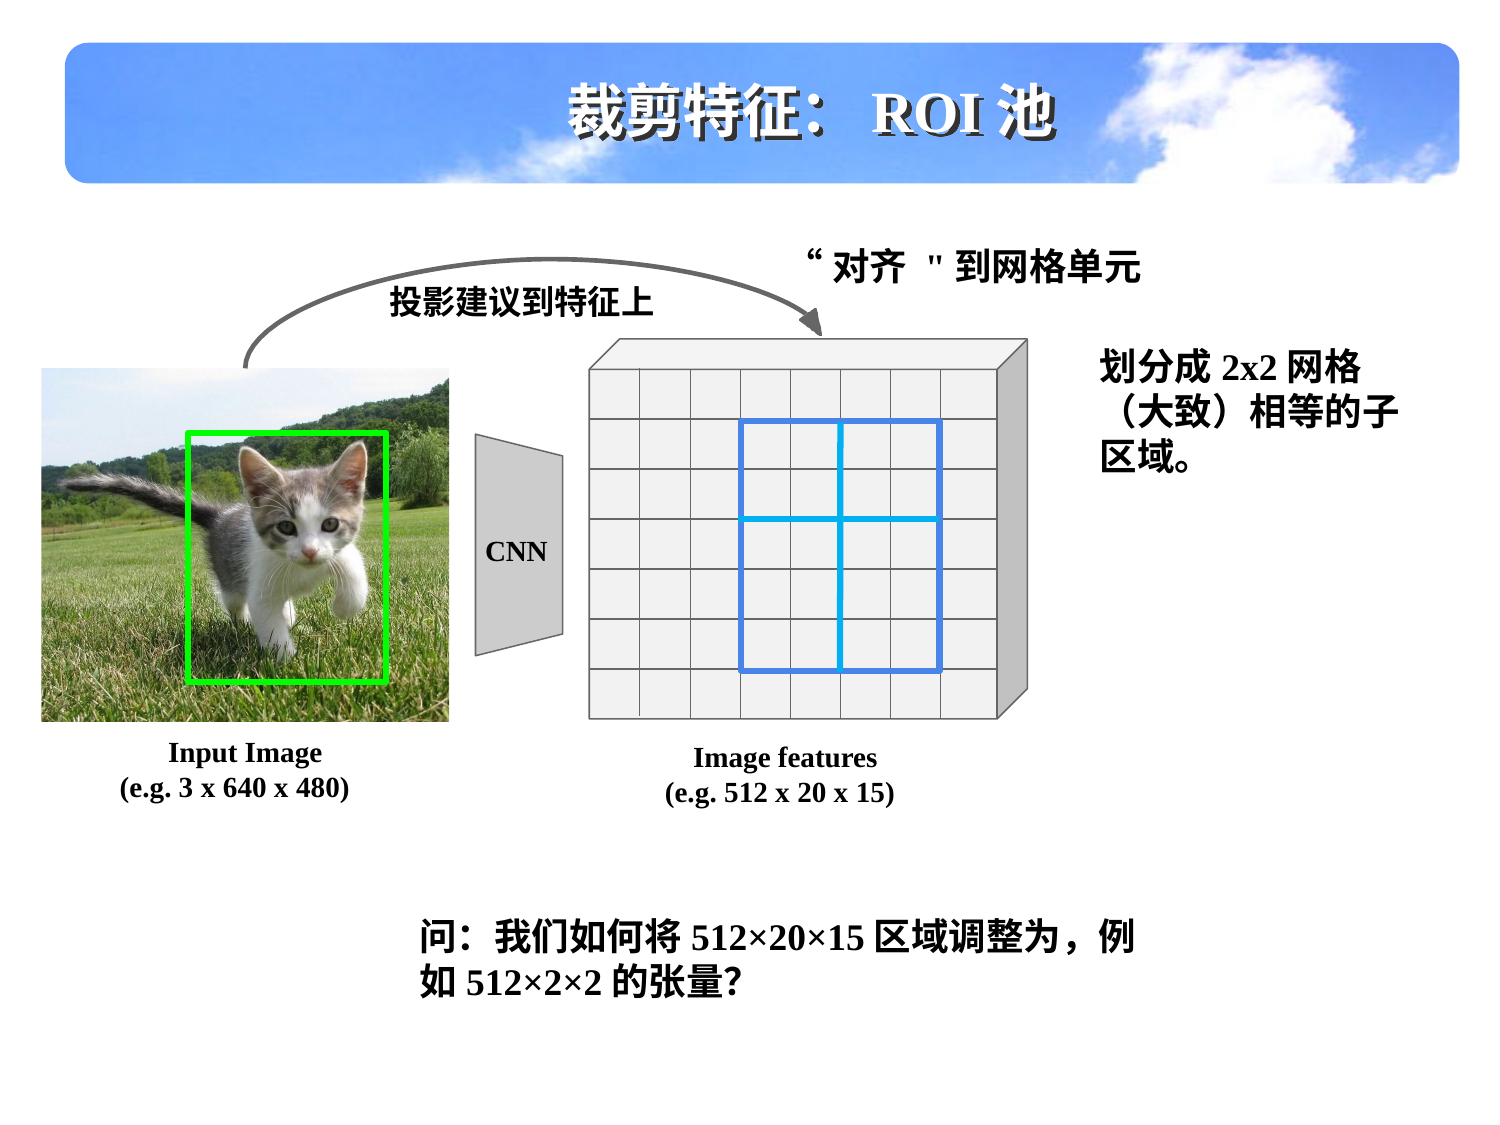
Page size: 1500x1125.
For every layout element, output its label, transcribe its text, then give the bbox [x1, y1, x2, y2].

picture [64, 42, 1460, 184]
text_box 问：我们如何将512×20×15区域调整为，例如512×2×2的张量？ [404, 905, 1155, 1010]
text_box 裁剪特征：ROI池 [564, 71, 1069, 144]
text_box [40, 258, 1028, 810]
text_box 划分成2x2网格（大致）相等的子区域。 [1085, 335, 1435, 486]
text_box “对齐 "到网格单元 [771, 235, 1168, 296]
